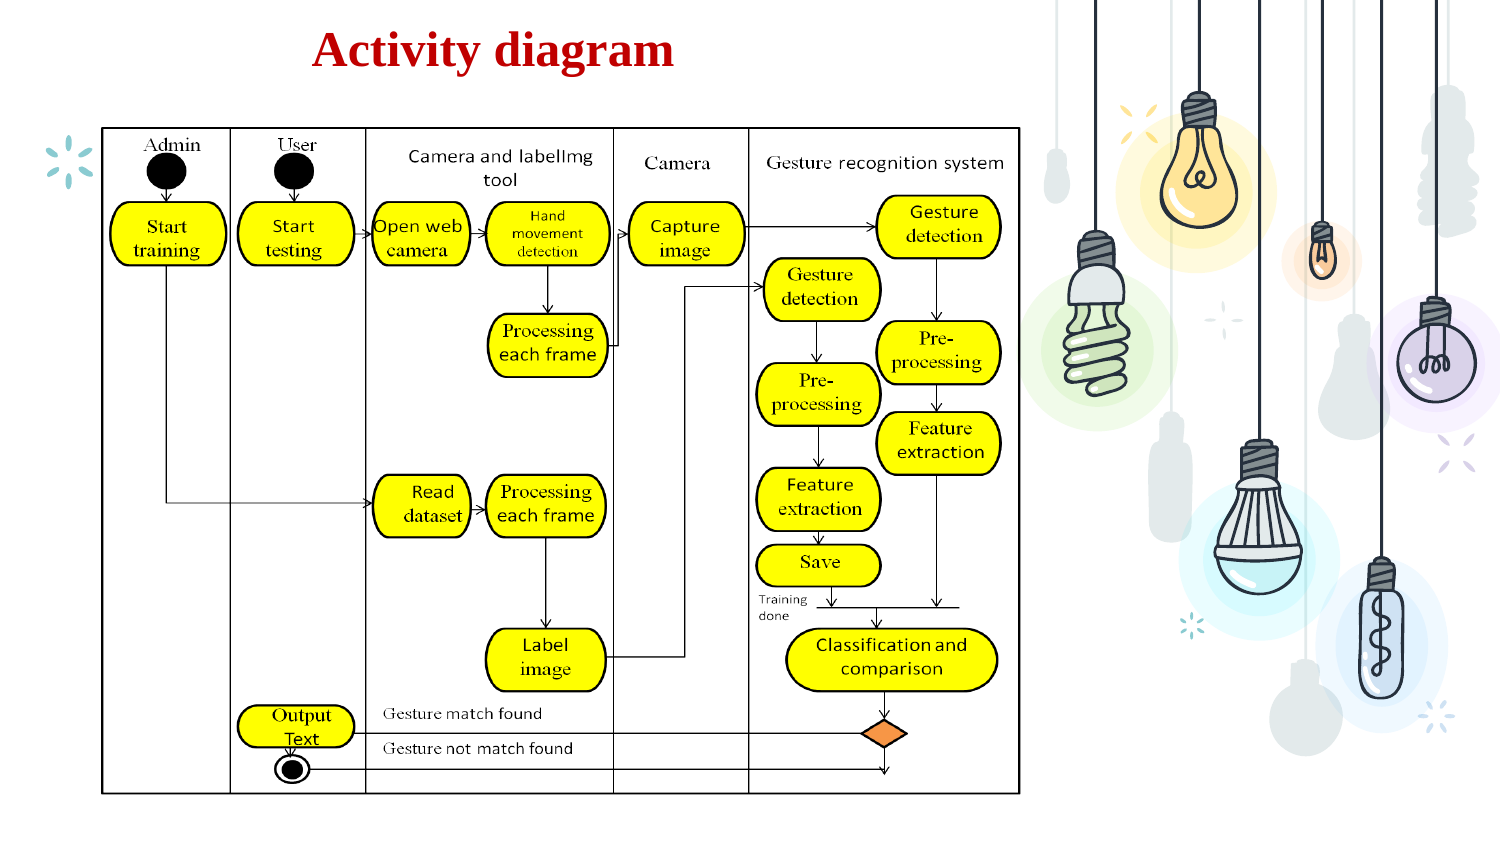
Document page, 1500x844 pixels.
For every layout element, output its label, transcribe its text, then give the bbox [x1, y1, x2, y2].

title Activity diagram [35, 0, 964, 78]
picture [100, 126, 1021, 795]
